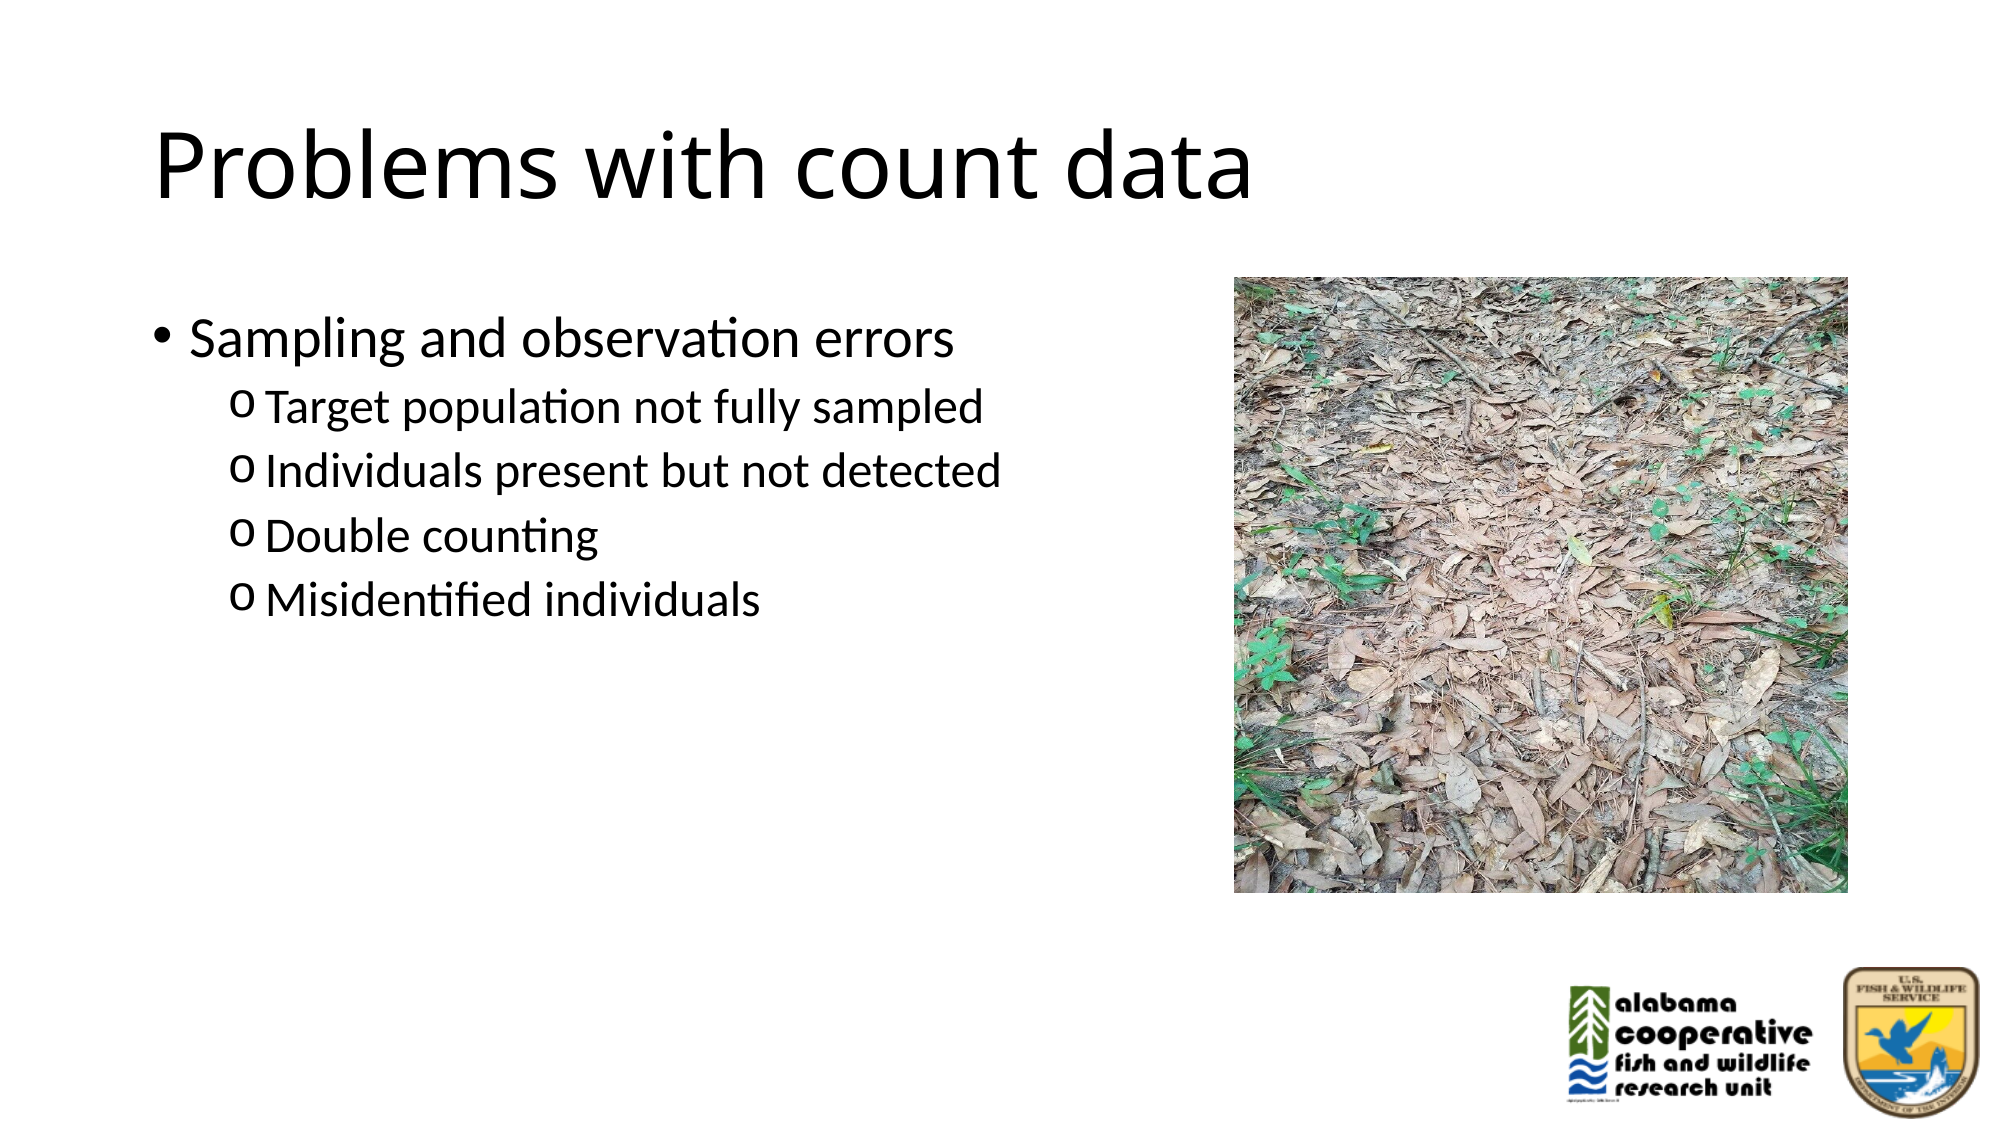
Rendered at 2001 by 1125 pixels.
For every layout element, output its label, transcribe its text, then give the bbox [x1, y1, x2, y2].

title Problems with count data [137, 59, 1863, 278]
picture [1842, 966, 1980, 1119]
picture [1233, 277, 1848, 893]
picture [1551, 1014, 1834, 1119]
list Sampling and observation errors Target population not fully sampled Individuals present but not detected Double counting Misidentified individuals [137, 299, 1863, 1014]
